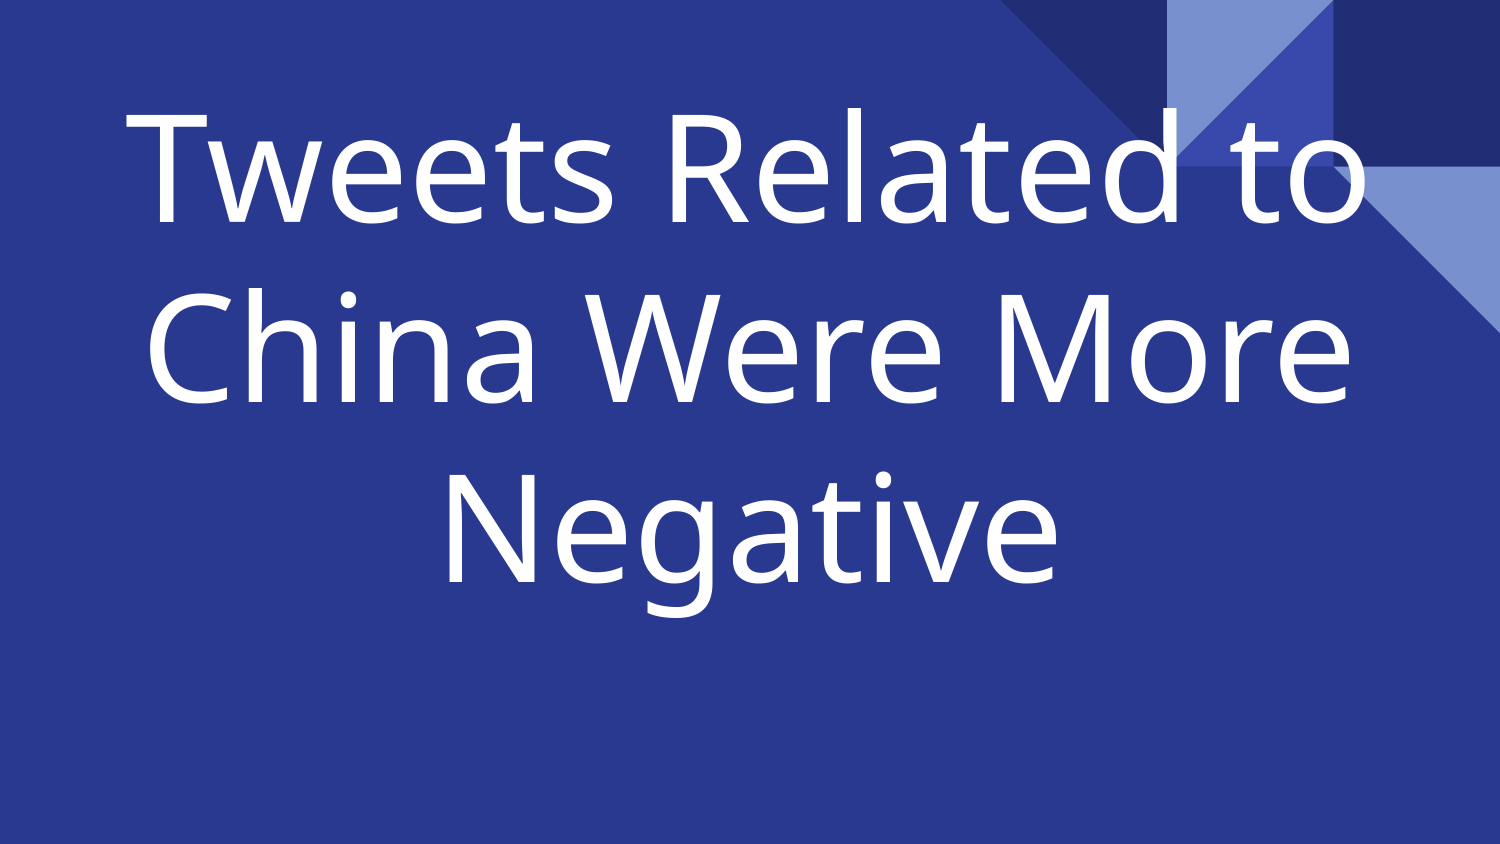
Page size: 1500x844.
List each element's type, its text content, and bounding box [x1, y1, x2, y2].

title Tweets Related to China Were More Negative [51, 35, 1449, 808]
